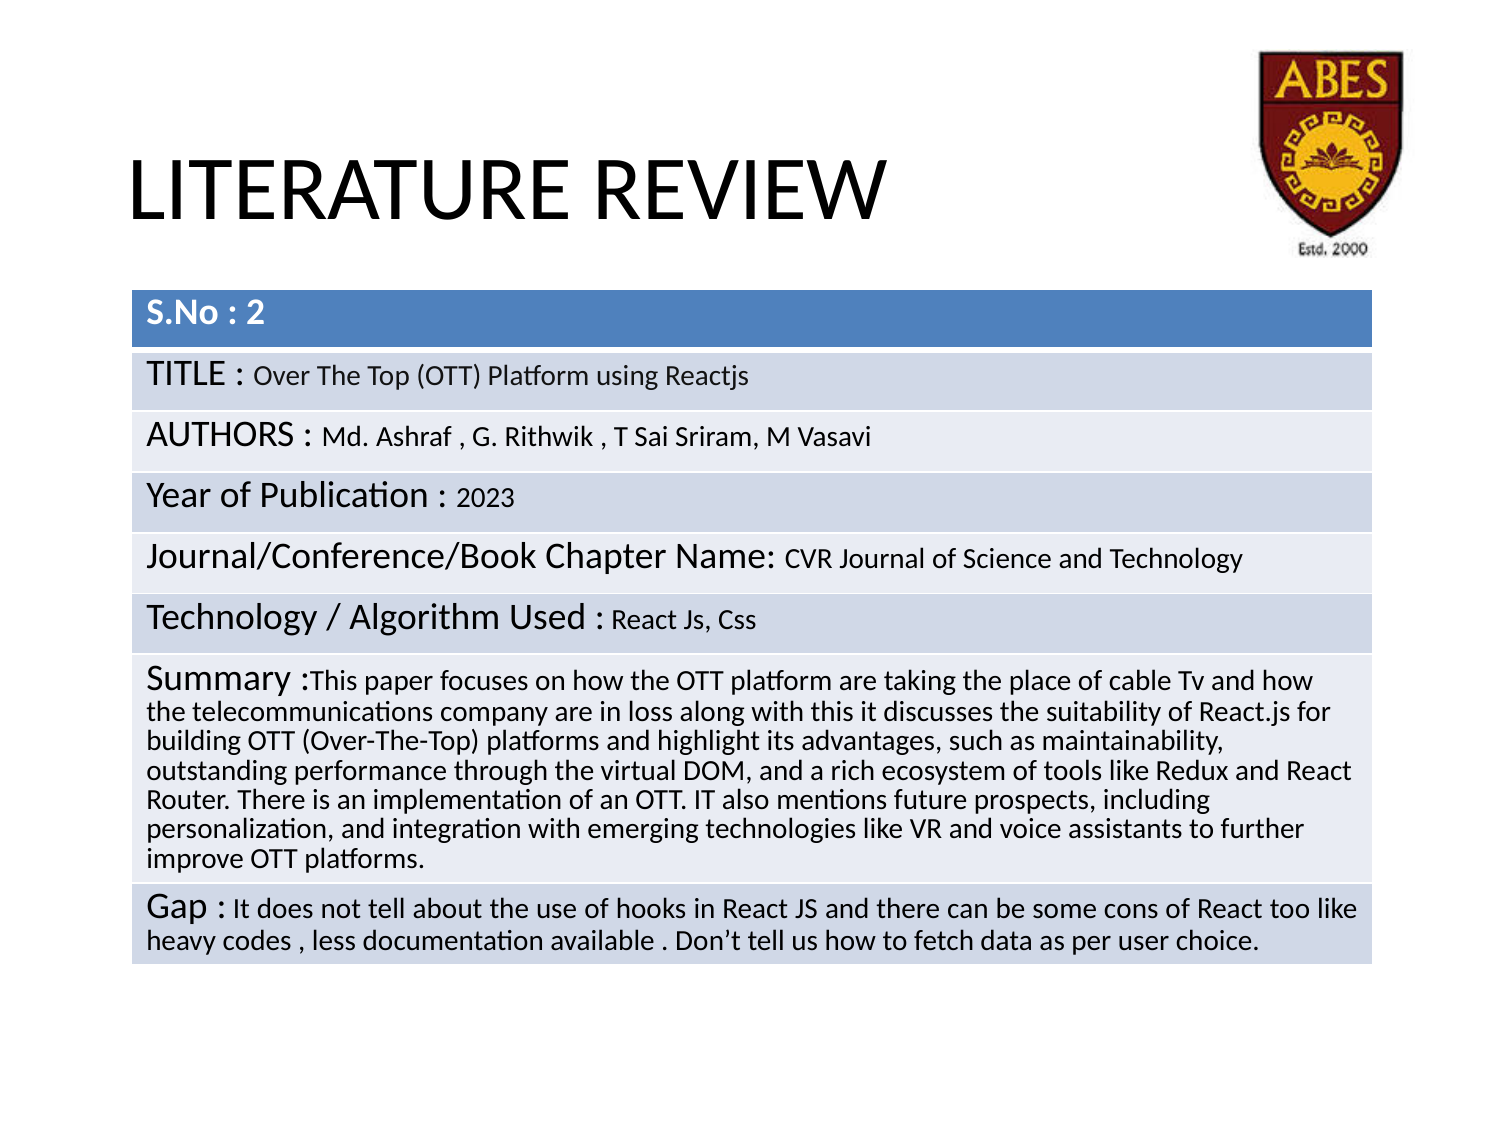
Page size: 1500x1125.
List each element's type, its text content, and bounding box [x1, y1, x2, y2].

table_header S.No : 2 [132, 290, 1372, 347]
table_cell Year of Publication : 2023 [132, 473, 1372, 532]
table_cell AUTHORS : Md. Ashraf , G. Rithwik , T Sai Sriram, M Vasavi [132, 412, 1372, 471]
table_cell Gap : It does not tell about the use of hooks in React JS and there can be some cons of React too like heavy codes , less documentation available . Don’t tell us how to fetch data as per user choice. [132, 884, 1372, 964]
table_cell Summary :This paper focuses on how the OTT platform are taking the place of cable Tv and how the telecommunications company are in loss along with this it discusses the suitability of React.js for building OTT (Over-The-Top) platforms and highlight its advantages, such as maintainability, outstanding performance through the virtual DOM, and a rich ecosystem of tools like Redux and React Router. There is an implementation of an OTT. IT also mentions future prospects, including personalization, and integration with emerging technologies like VR and voice assistants to further improve OTT platforms. [132, 655, 1372, 882]
picture [1226, 49, 1435, 259]
title LITERATURE REVIEW [112, 62, 1388, 304]
table_cell Journal/Conference/Book Chapter Name: CVR Journal of Science and Technology [132, 534, 1372, 593]
table_cell Technology / Algorithm Used : React Js, Css [132, 594, 1372, 653]
table_cell TITLE : Over The Top (OTT) Platform using Reactjs [132, 353, 1372, 410]
